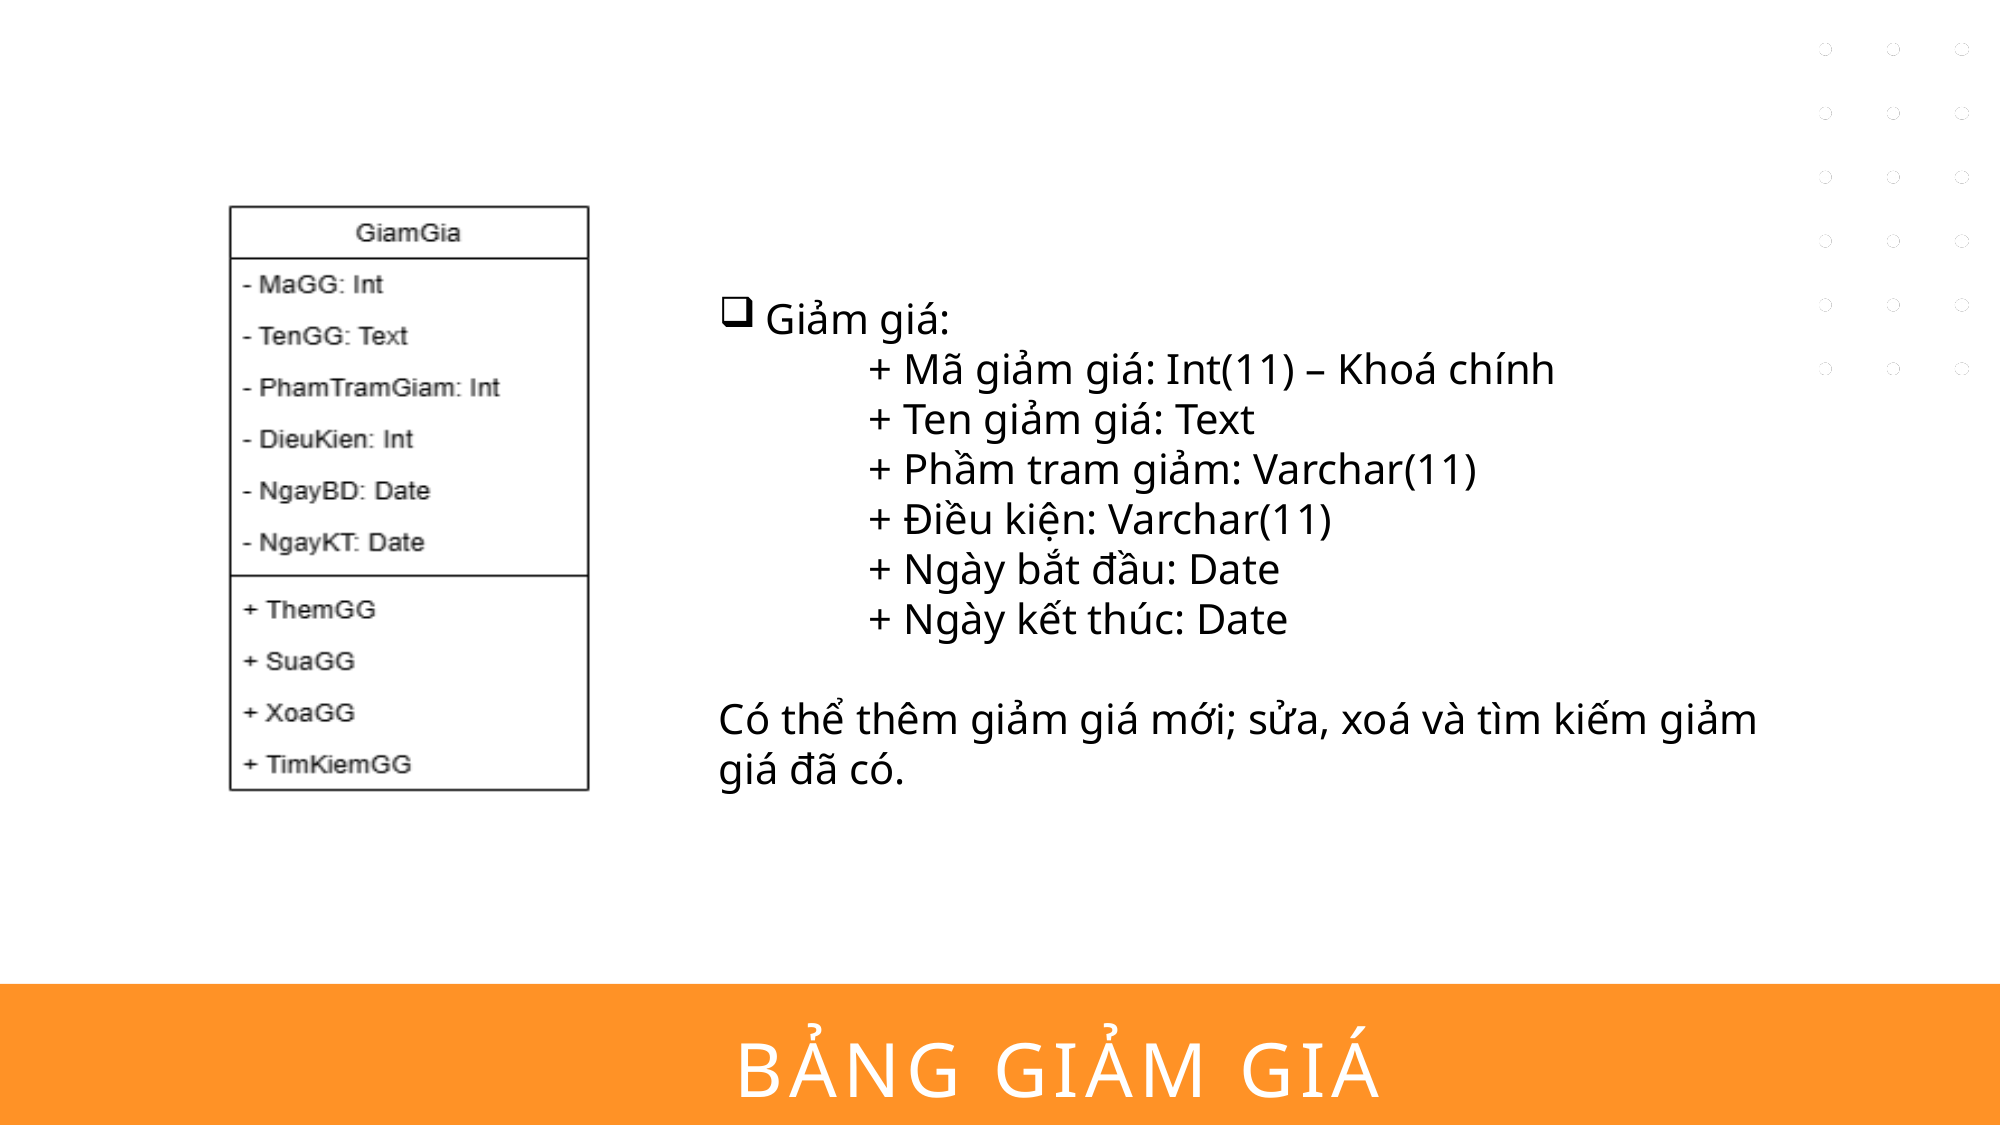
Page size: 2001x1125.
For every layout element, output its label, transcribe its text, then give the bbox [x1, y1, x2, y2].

picture [214, 196, 616, 868]
text_box Giảm giá: + Mã giảm giá: Int(11) – Khoá chính + Ten giảm giá: Text + Phầm tram giảm: Varchar(11) + Điều kiện: Varchar(11) + Ngày bắt đầu: Date + Ngày kết thúc: Date Có thể thêm giảm giá mới; sửa, xoá và tìm kiếm giảm giá đã có. [703, 285, 1812, 801]
title BảNG Giảm giá [0, 983, 2000, 1125]
picture [1819, 43, 2000, 375]
